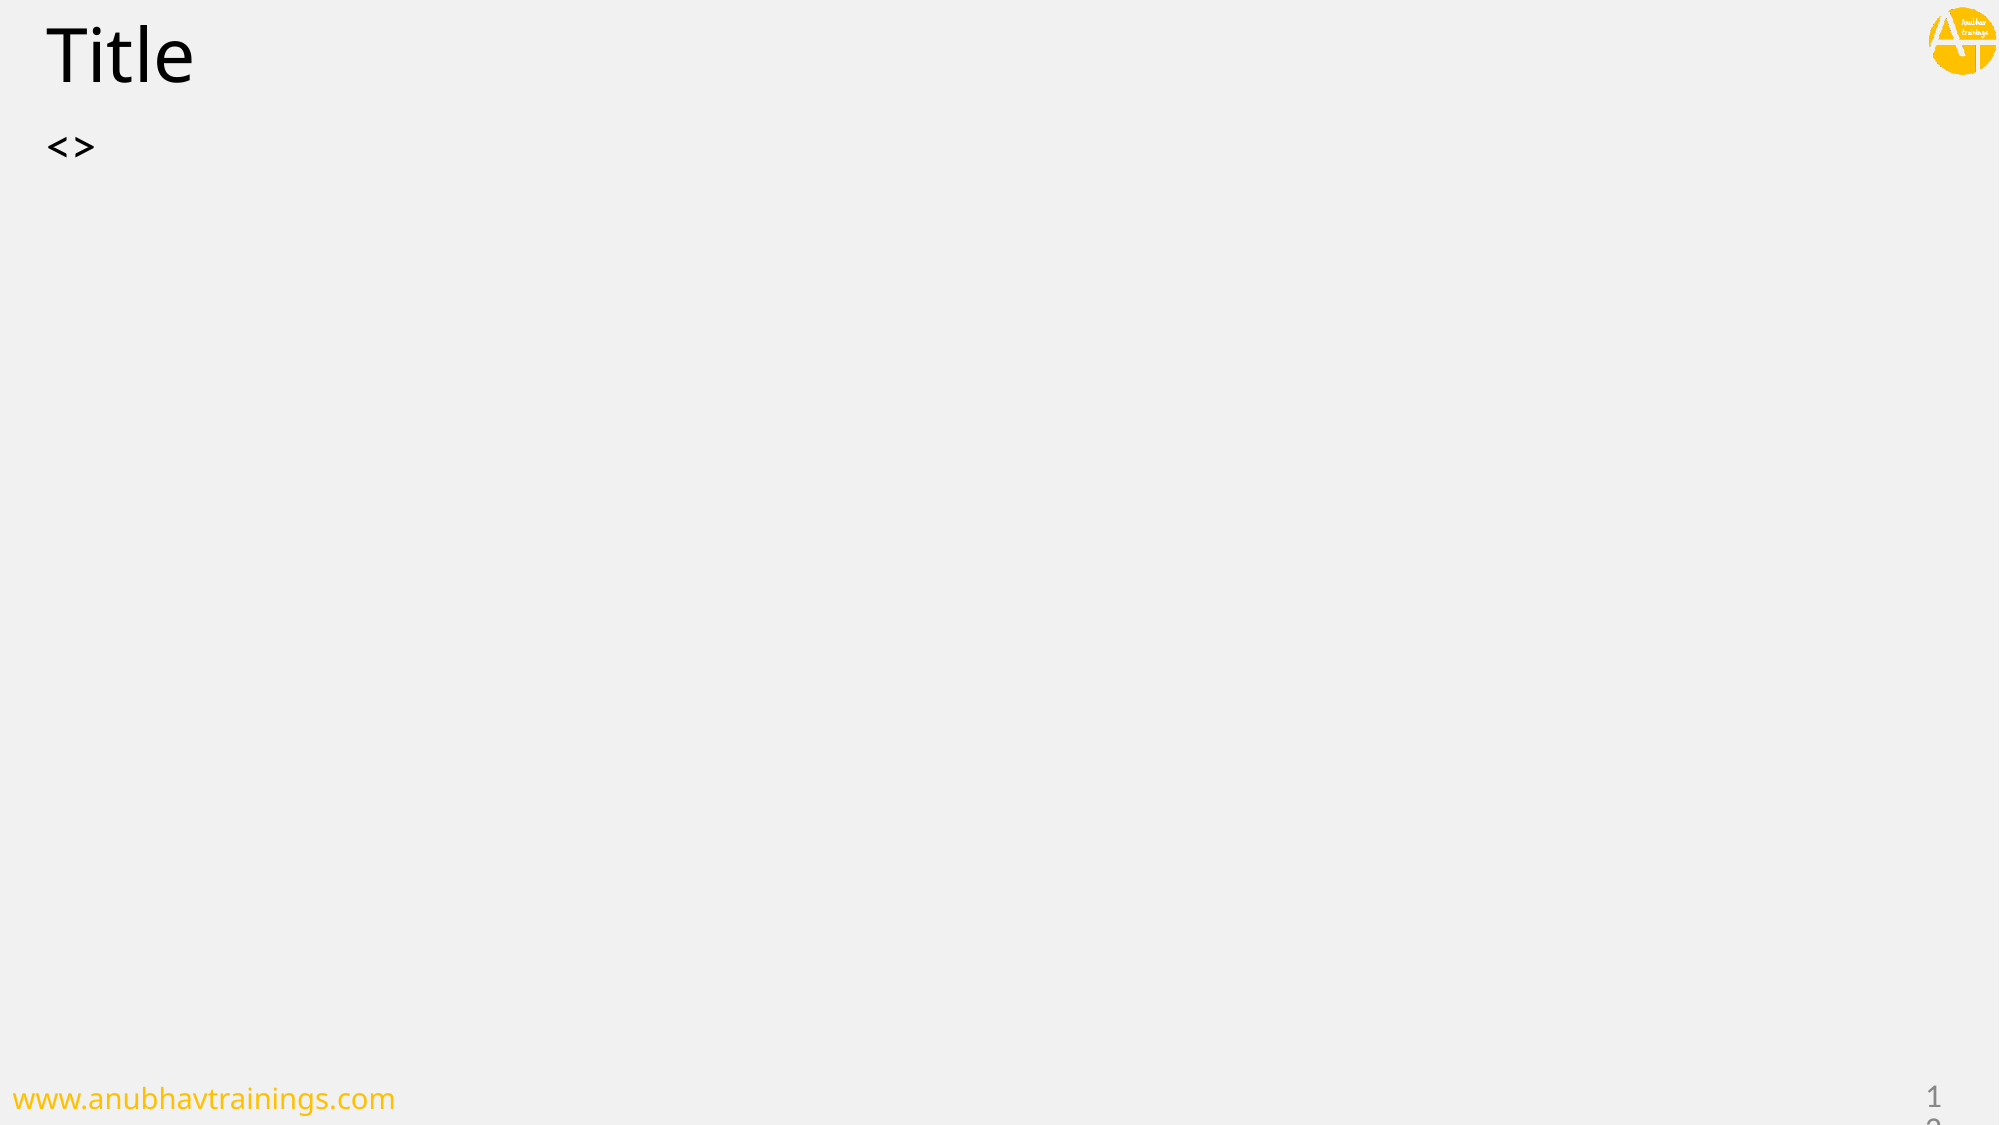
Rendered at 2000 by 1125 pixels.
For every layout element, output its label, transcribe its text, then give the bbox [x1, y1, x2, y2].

text_box <> [31, 105, 1969, 181]
picture [1922, 3, 2000, 80]
text_box Title [31, 0, 1874, 105]
slide_number 122 [1909, 1082, 1946, 1106]
text_box www.anubhavtrainings.com [0, 1072, 425, 1123]
